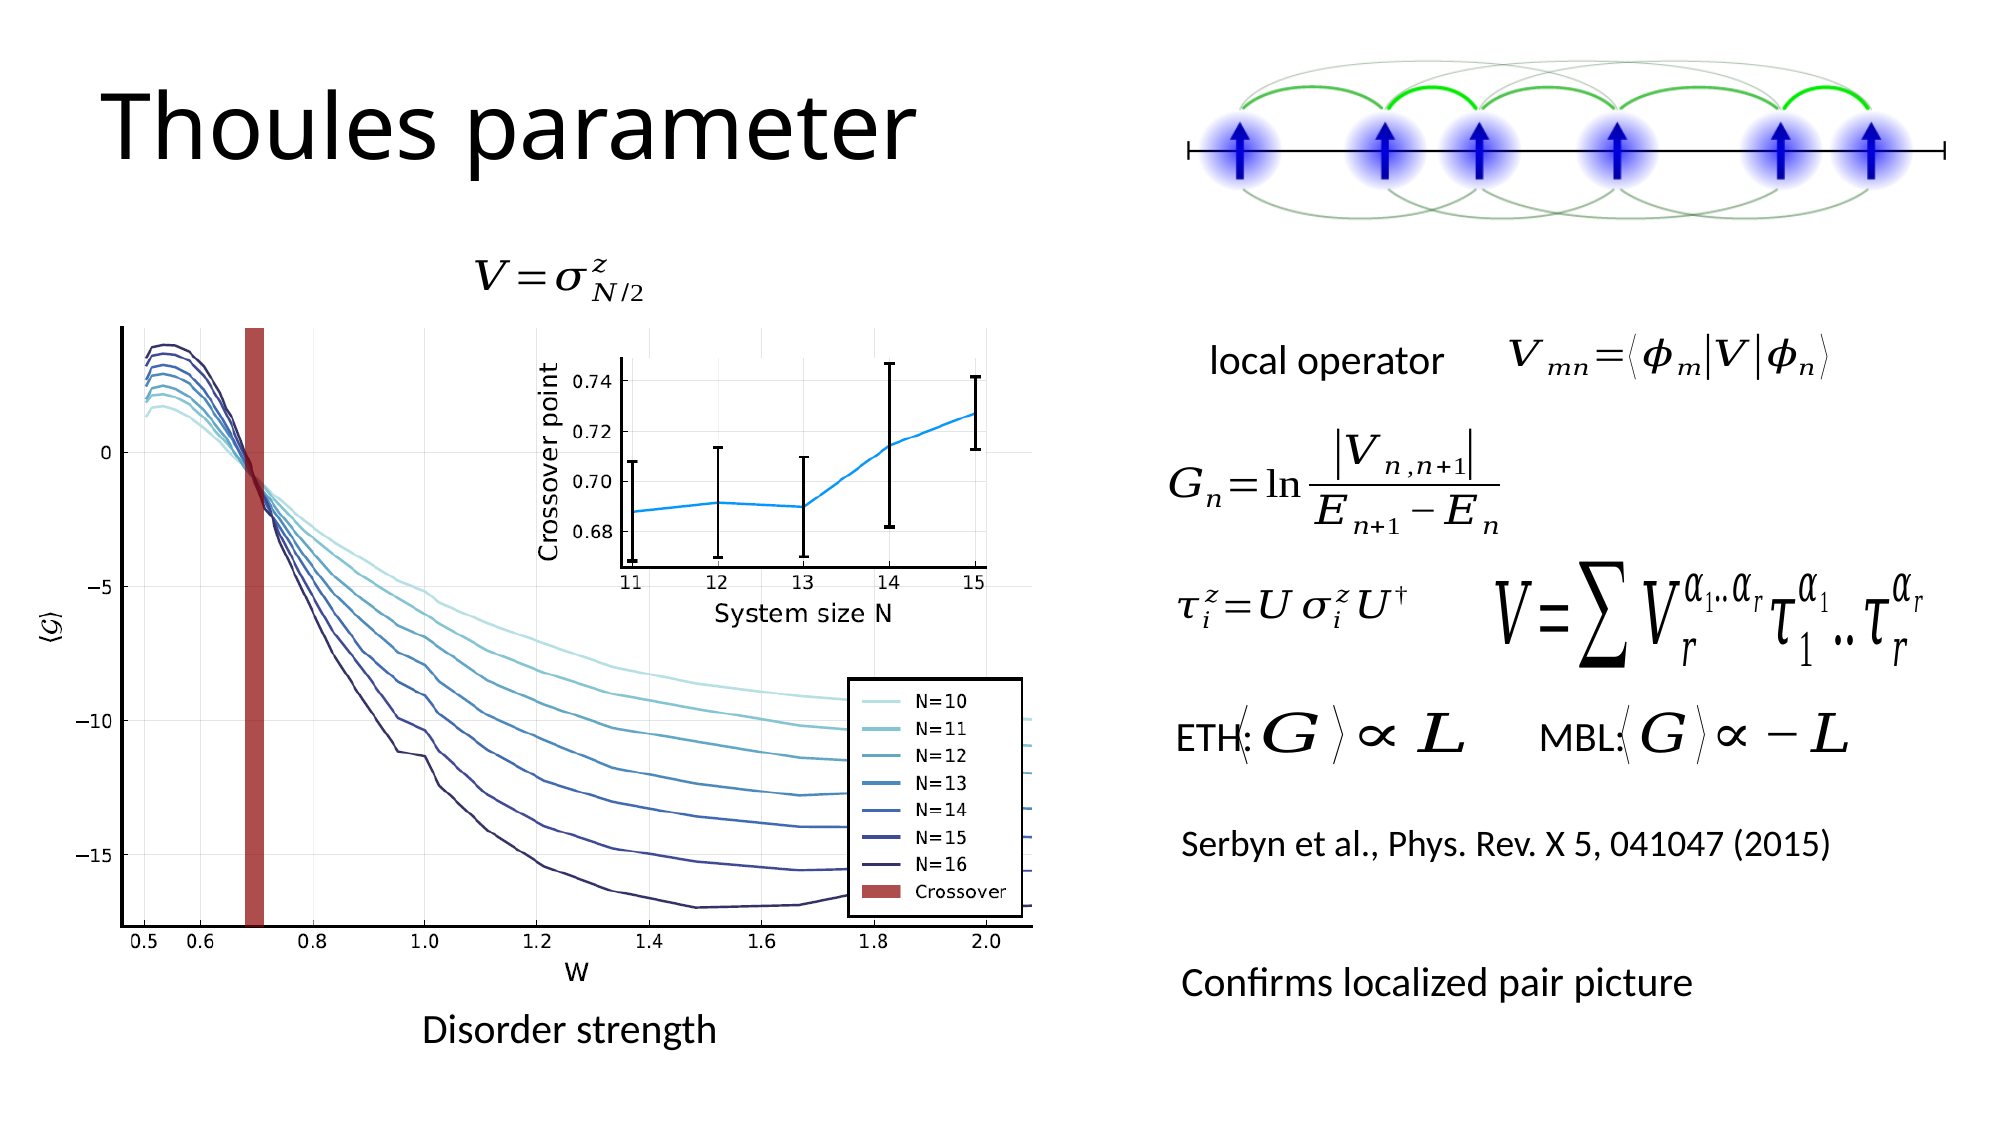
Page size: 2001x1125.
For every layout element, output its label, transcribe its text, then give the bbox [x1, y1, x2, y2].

text_box Disorder strength [422, 1001, 719, 1052]
picture [1170, 41, 1967, 232]
picture [30, 319, 1041, 989]
text_box Confirms localized pair picture [1166, 947, 1793, 1074]
title Thoules parameter [85, 32, 1811, 228]
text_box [1166, 331, 1924, 873]
